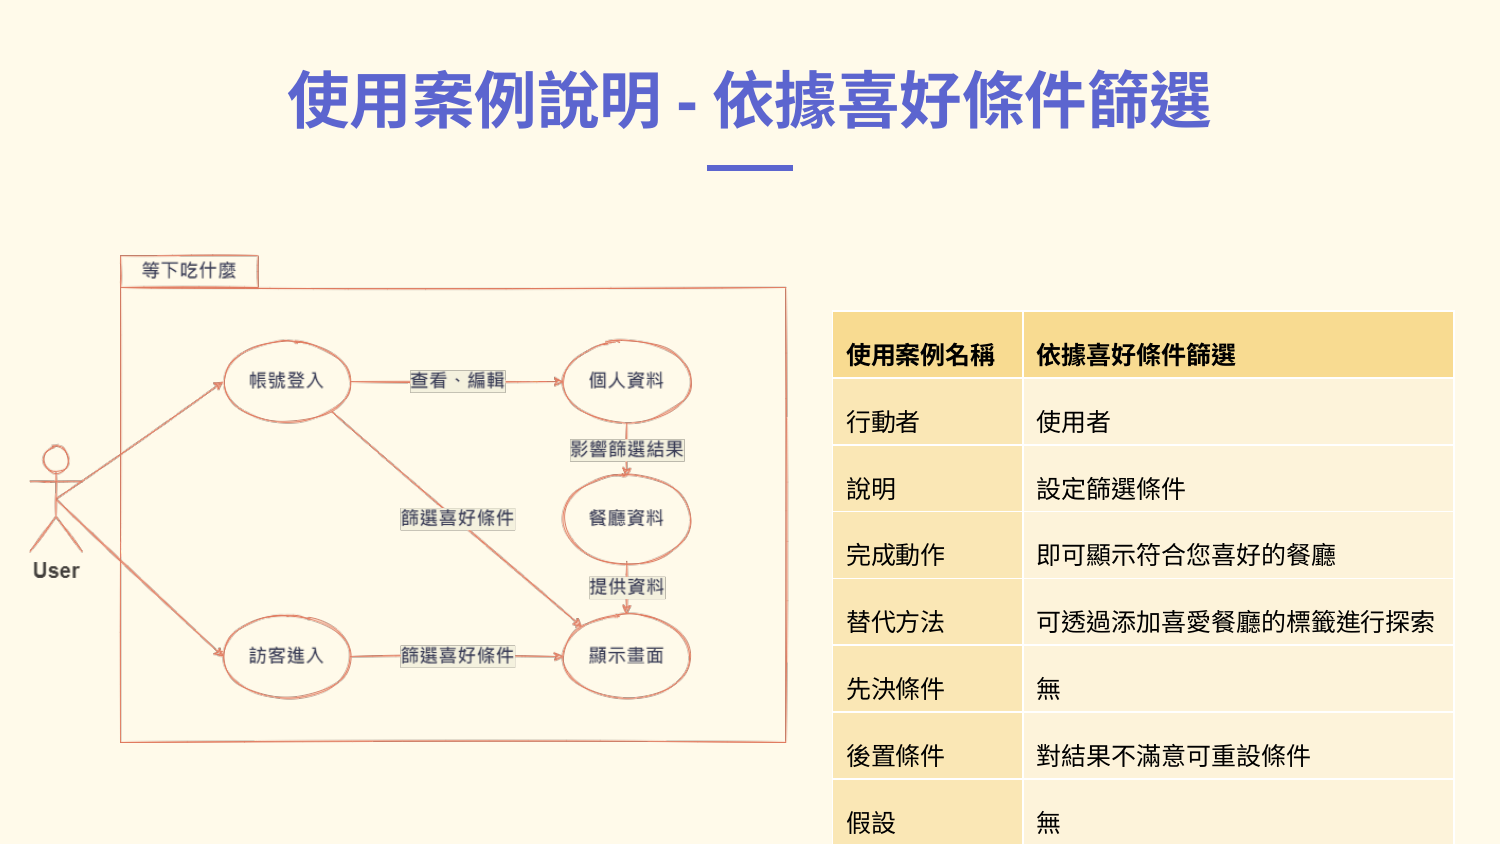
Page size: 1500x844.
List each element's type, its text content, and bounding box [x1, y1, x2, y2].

table_cell 替代方法 [833, 579, 1022, 644]
table_cell 後置條件 [833, 713, 1022, 778]
table_header 依據喜好條件篩選 [1024, 312, 1453, 377]
table_cell 設定篩選條件 [1024, 446, 1453, 511]
table_cell 假設 [833, 780, 1022, 844]
table_cell 無 [1024, 646, 1453, 711]
table_cell 先決條件 [833, 646, 1022, 711]
table_cell 無 [1024, 780, 1453, 844]
table_cell 說明 [833, 446, 1022, 511]
table_cell 使用者 [1024, 379, 1453, 444]
table_header 使用案例名稱 [833, 312, 1022, 377]
table_cell 可透過添加喜愛餐廳的標籤進行探索 [1024, 579, 1453, 644]
table_cell 行動者 [833, 379, 1022, 444]
table_cell 完成動作 [833, 512, 1022, 578]
picture [29, 211, 819, 744]
table_cell 對結果不滿意可重設條件 [1024, 713, 1453, 778]
title 使用案例說明-依據喜好條件篩選 [116, 26, 1383, 151]
table_cell 即可顯示符合您喜好的餐廳 [1024, 512, 1453, 578]
